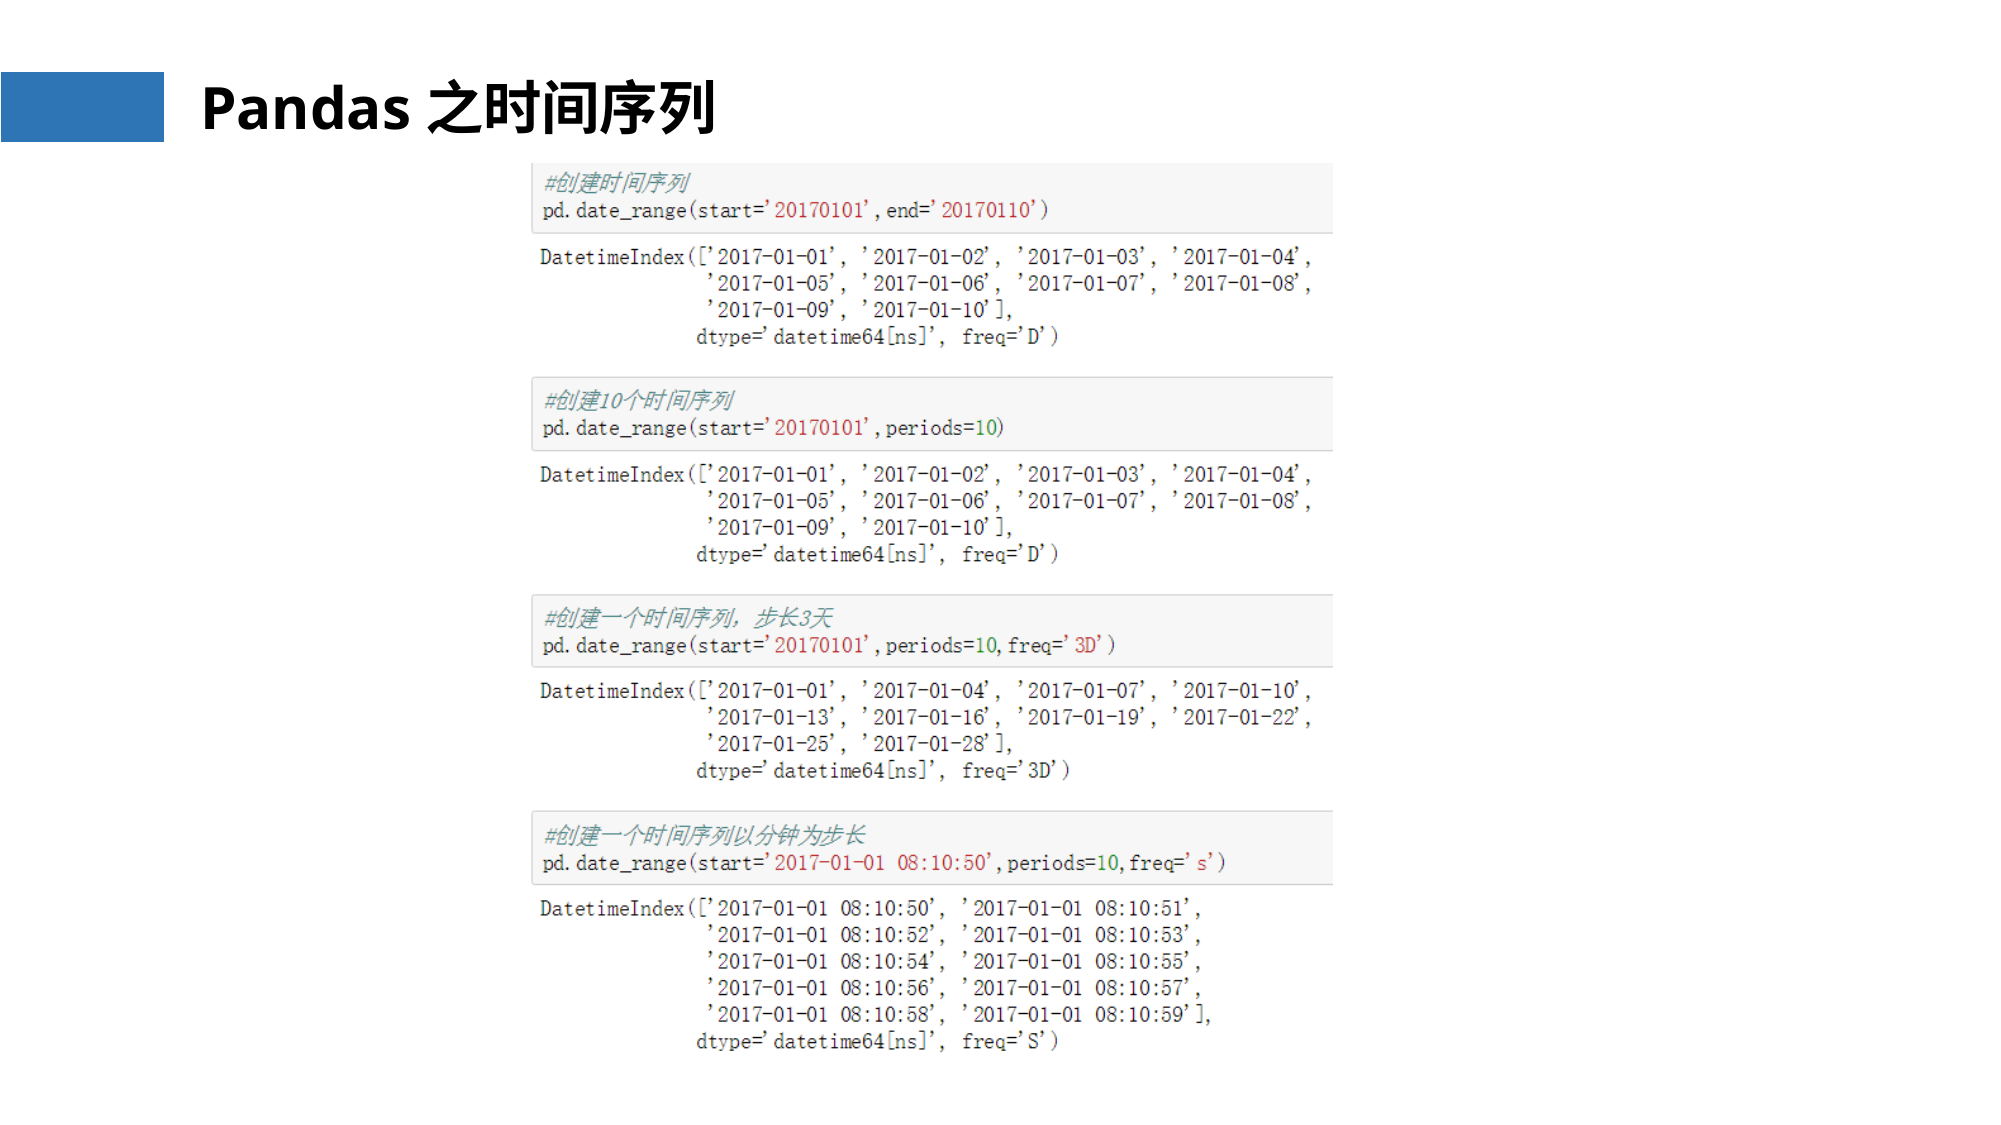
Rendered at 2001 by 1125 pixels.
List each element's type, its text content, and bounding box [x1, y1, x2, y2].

picture [529, 163, 1333, 1075]
title Pandas之时间序列 [185, 72, 1536, 196]
